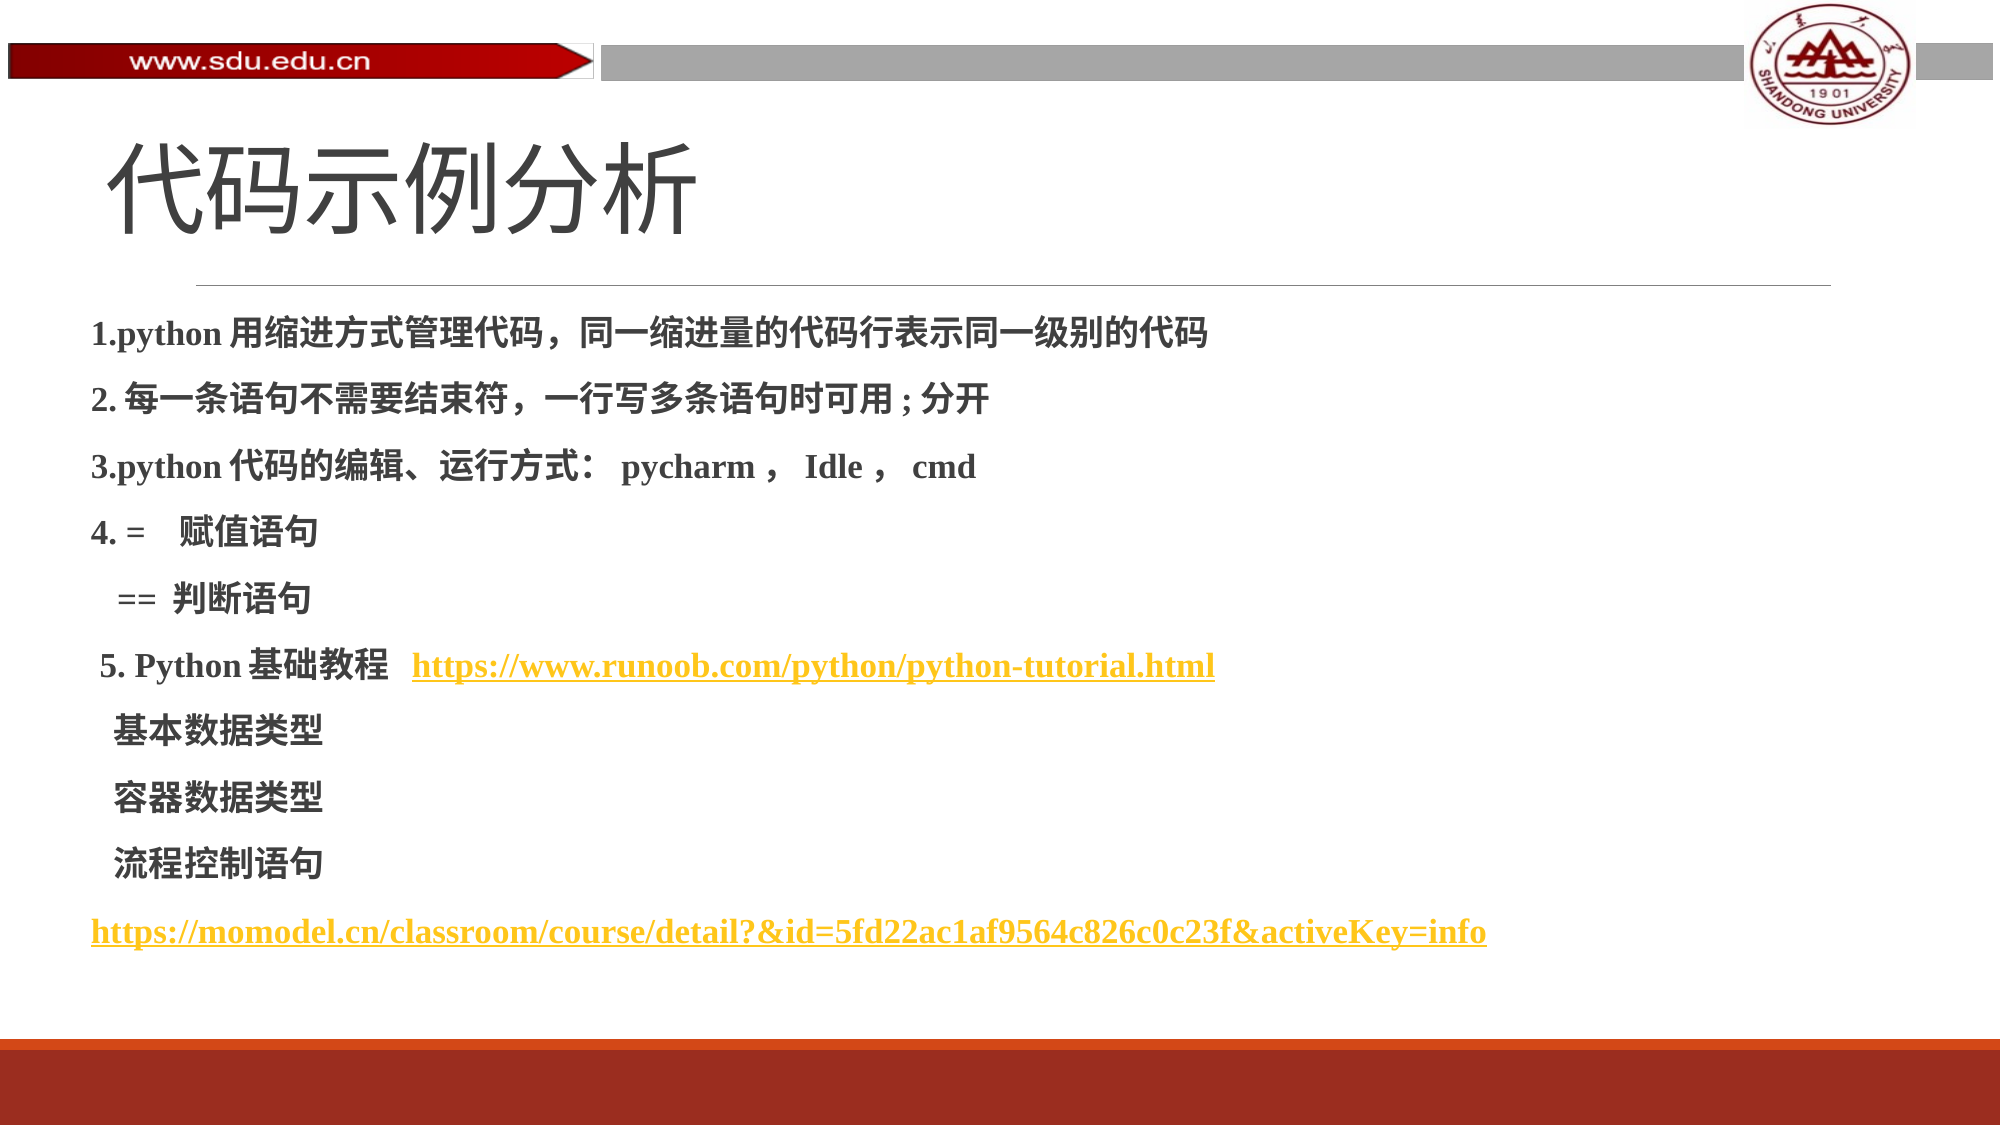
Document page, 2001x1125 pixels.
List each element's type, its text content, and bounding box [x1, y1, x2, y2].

list 1.python用缩进方式管理代码，同一缩进量的代码行表示同一级别的代码 2.每一条语句不需要结束符，一行写多条语句时可用;分开 3.python代码的编辑、运行方式：pycharm，Idle，cmd 4. = 赋值语句 == 判断语句 5. Python基础教程 https://www.runoob.com/python/python-tutorial.html 基本数据类型 容器数据类型 流程控制语句 https://momodel.cn/classroom/course/detail?&id=5fd22ac1af9564c826c0c23f&activeKey=info [90, 302, 1945, 963]
picture [8, 0, 1993, 102]
title 代码示例分析 [90, 102, 1945, 255]
